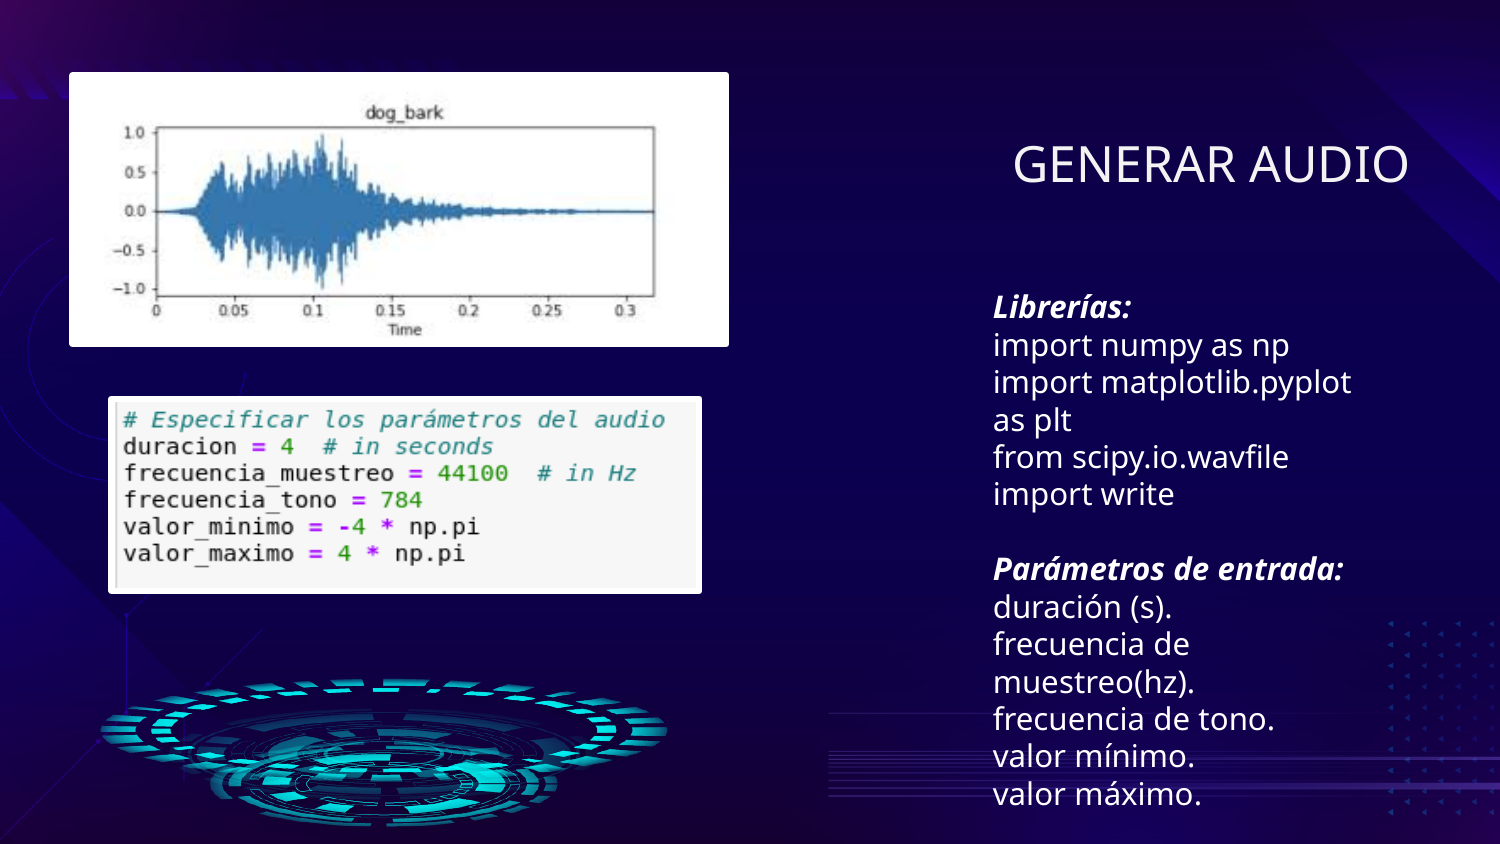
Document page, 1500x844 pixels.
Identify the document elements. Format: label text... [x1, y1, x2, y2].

subtitle Librerías: import numpy as np import matplotlib.pyplot as plt from scipy.io.wavfile import write Parámetros de entrada: duración (s). frecuencia de muestreo(hz). frecuencia de tono. valor mínimo. valor máximo. [977, 453, 1406, 646]
title GENERAR AUDIO [977, 88, 1445, 236]
picture [0, 0, 1500, 844]
